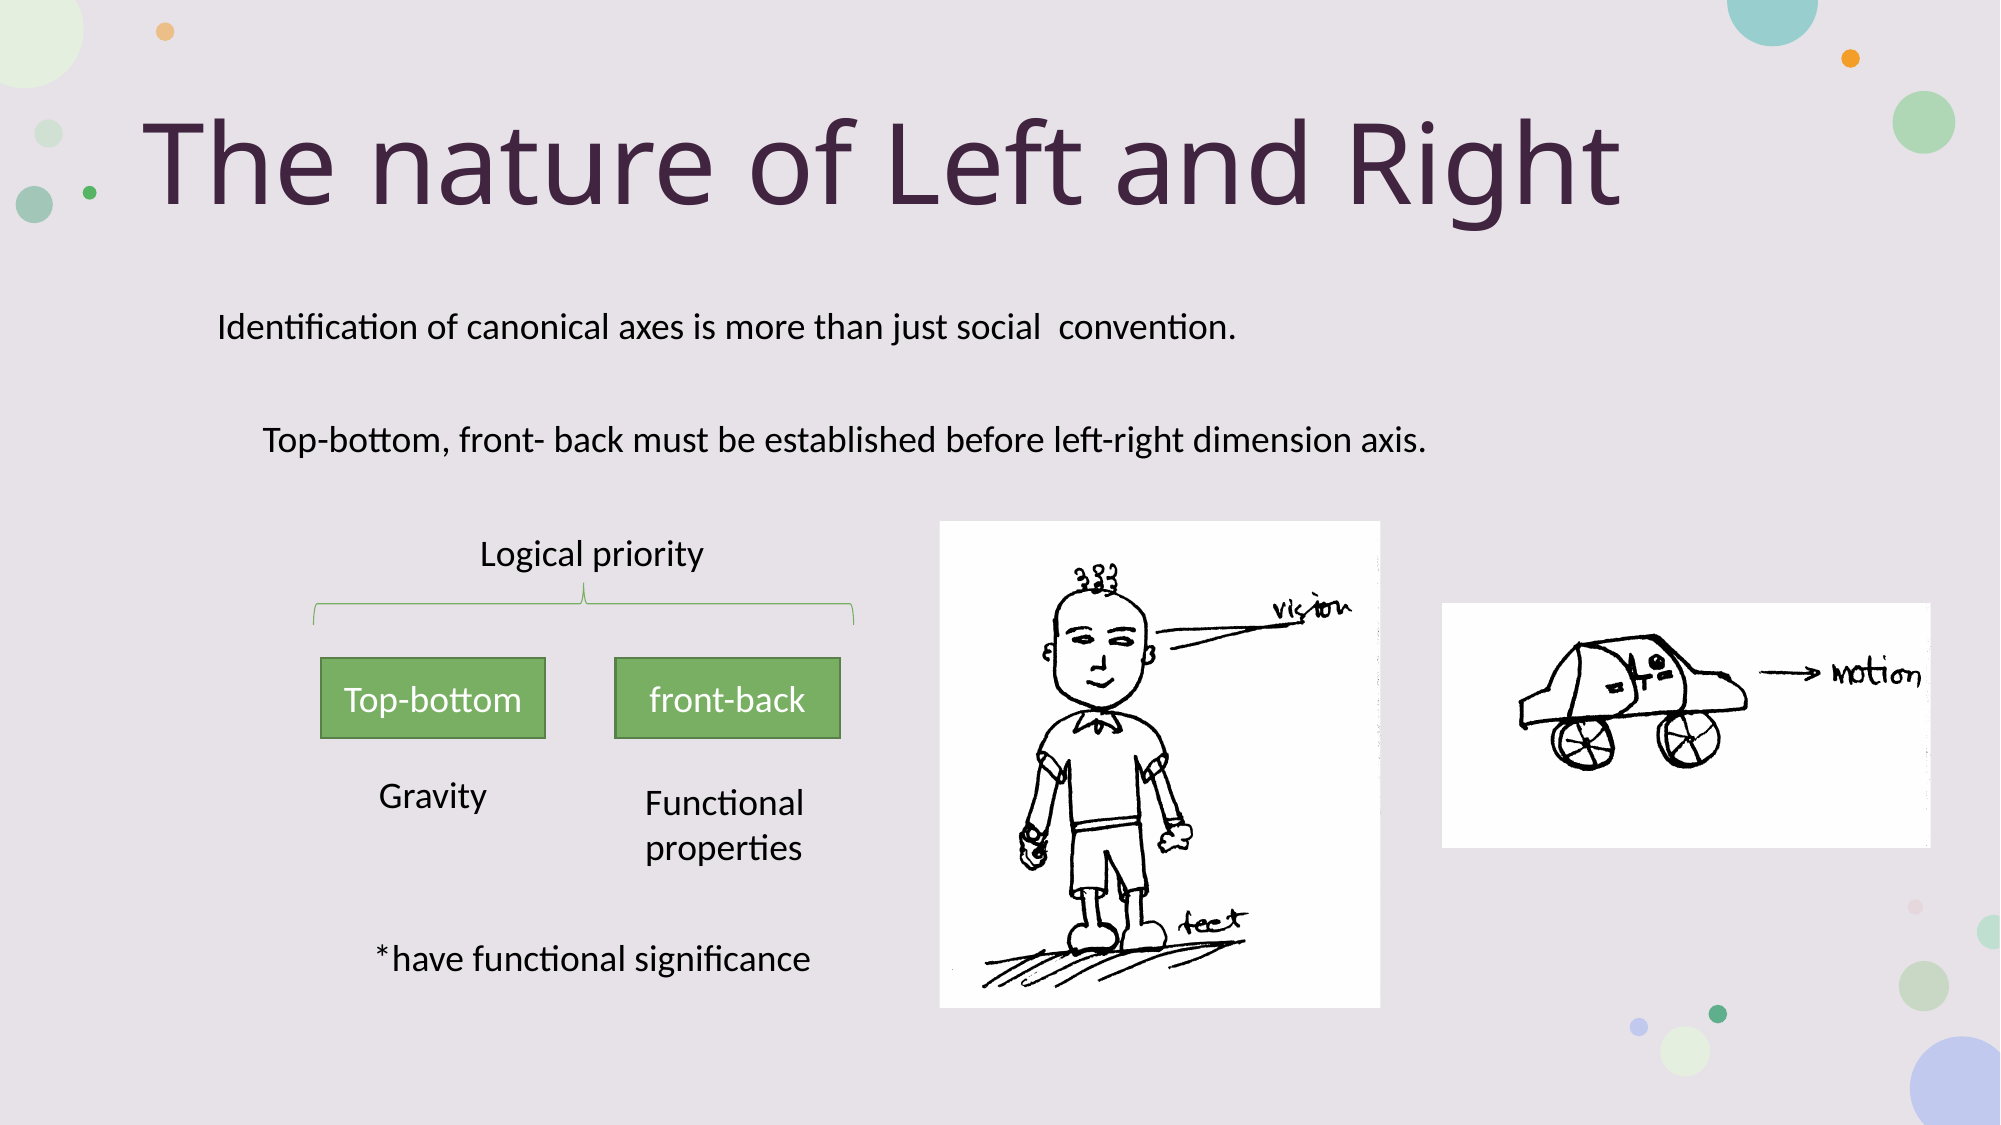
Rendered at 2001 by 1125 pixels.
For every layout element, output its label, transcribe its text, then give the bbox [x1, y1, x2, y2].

text_box *have functional significance [358, 926, 827, 987]
text_box Identification of canonical axes is more than just social convention. [202, 294, 1254, 355]
text_box Logical priority [465, 521, 720, 582]
text_box Top-bottom [320, 657, 546, 739]
text_box Functional properties [630, 770, 826, 876]
text_box Top-bottom, front- back must be established before left-right dimension axis. [247, 407, 1444, 468]
text_box [312, 582, 855, 625]
text_box front-back [614, 657, 841, 739]
title The nature of Left and Right [127, 59, 1877, 278]
picture [1442, 603, 1931, 848]
text_box Gravity [364, 763, 503, 823]
picture [939, 521, 1381, 1008]
